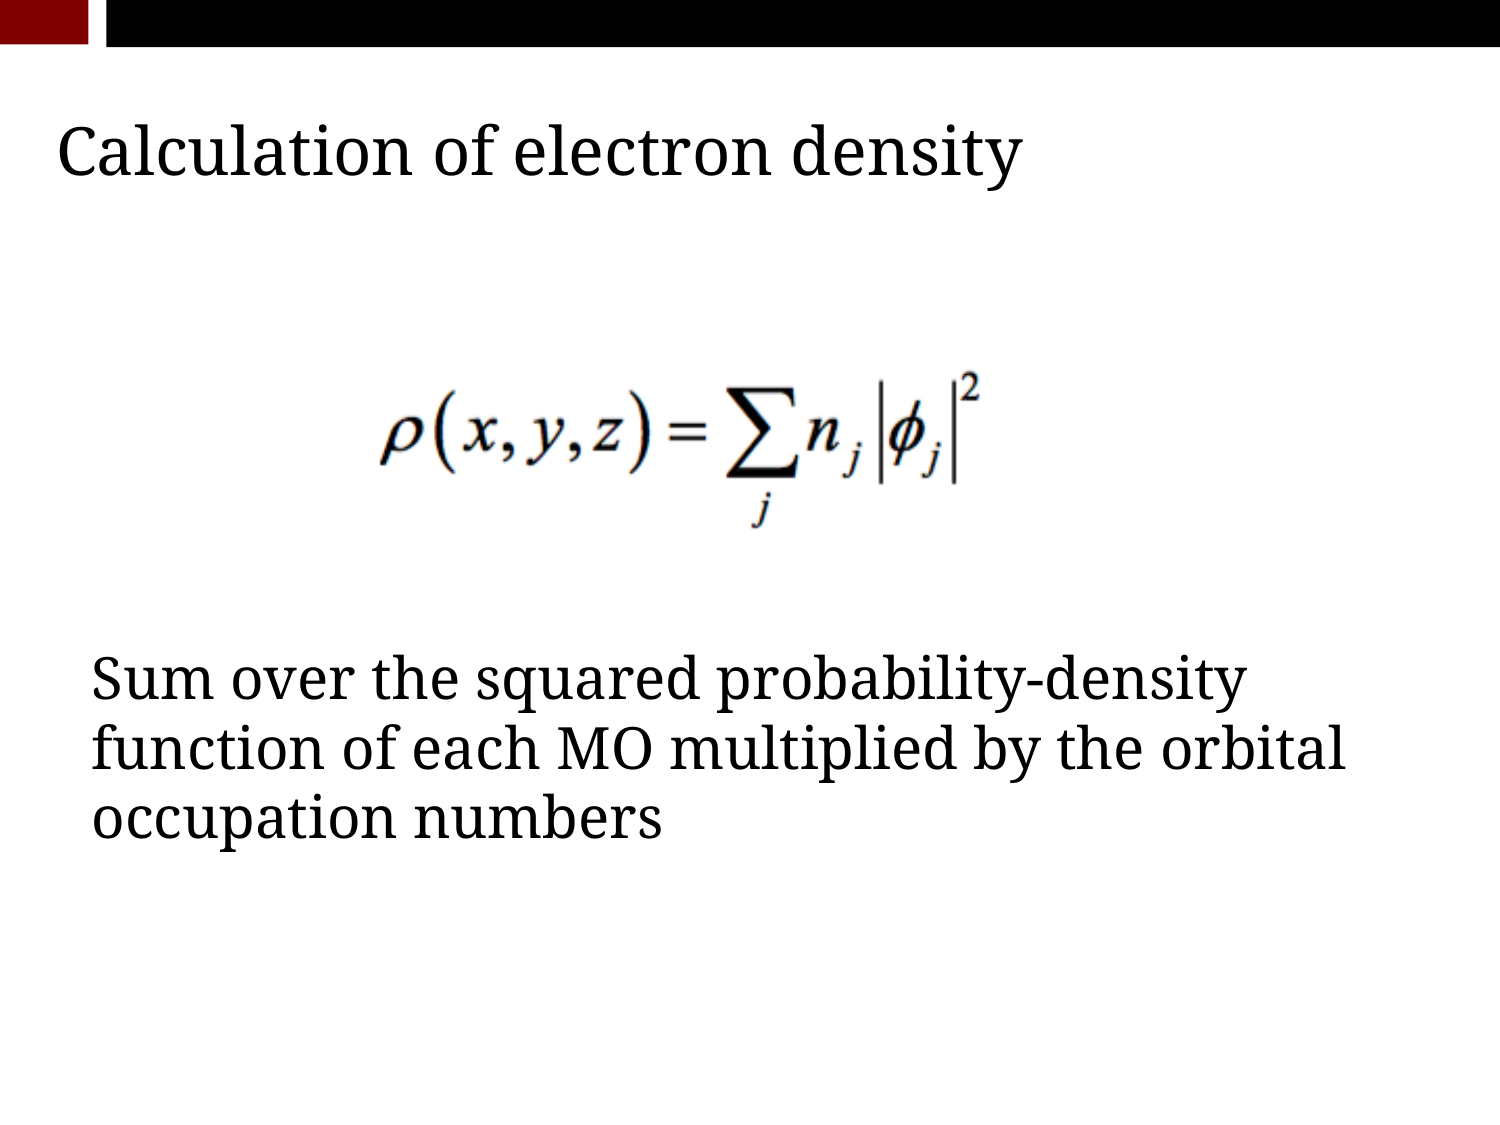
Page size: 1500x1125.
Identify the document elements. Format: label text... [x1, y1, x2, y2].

text_box [106, 0, 1500, 48]
text_box [0, 0, 89, 45]
text_box Calculation of electron density [41, 101, 1388, 277]
picture [312, 325, 1041, 564]
text_box Sum over the squared probability-density function of each MO multiplied by the orbital occupation numbers [76, 633, 1471, 859]
